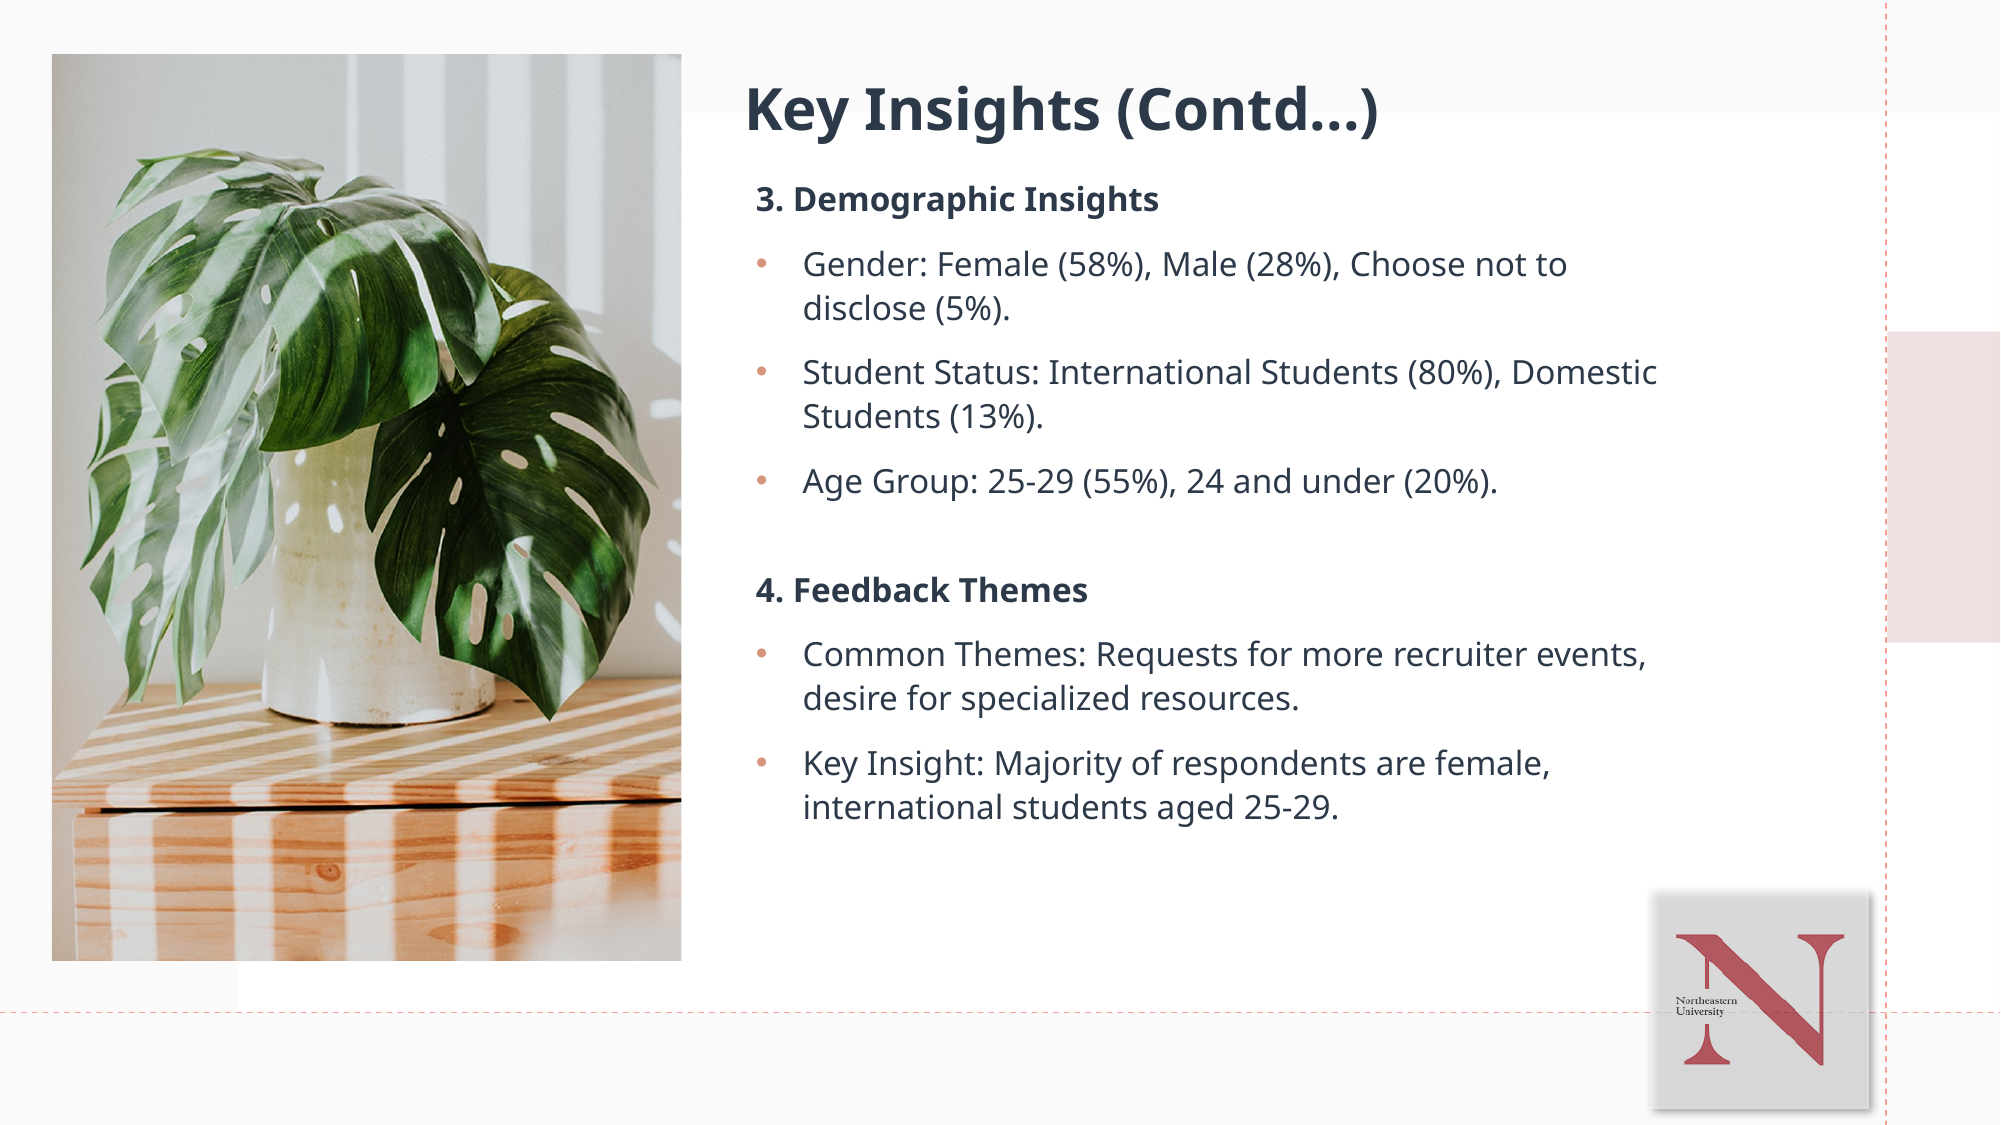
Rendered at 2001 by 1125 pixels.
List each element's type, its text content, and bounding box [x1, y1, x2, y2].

picture [51, 54, 682, 961]
picture [1650, 890, 1869, 1109]
title Key Insights (Contd...) [729, 29, 1659, 151]
list 3. Demographic Insights Gender: Female (58%), Male (28%), Choose not to disclose (5%). Student Status: International Students (80%), Domestic Students (13%). Age Group: 25-29 (55%), 24 and under (20%). 4. Feedback Themes Common Themes: Requests for more recruiter events, desire for specialized resources. Key Insight: Majority of respondents are female, international students aged 25-29. [740, 166, 1708, 929]
